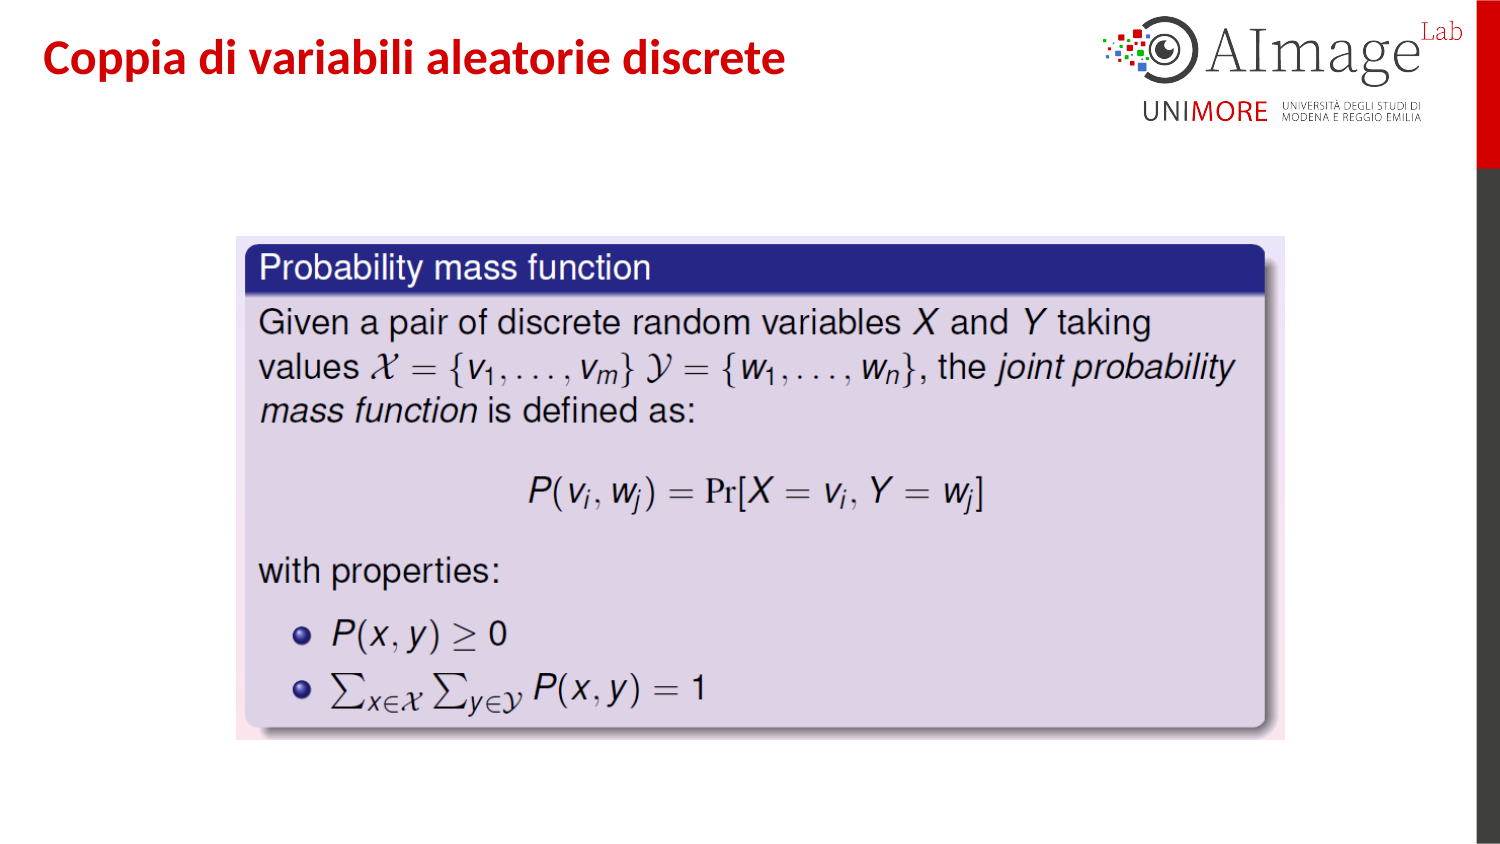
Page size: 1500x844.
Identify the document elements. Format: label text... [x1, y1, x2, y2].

picture [1103, 16, 1464, 128]
text_box [77, 53, 1102, 774]
text_box Coppia di variabili aleatorie discrete [41, 22, 1238, 85]
picture [236, 236, 1285, 740]
